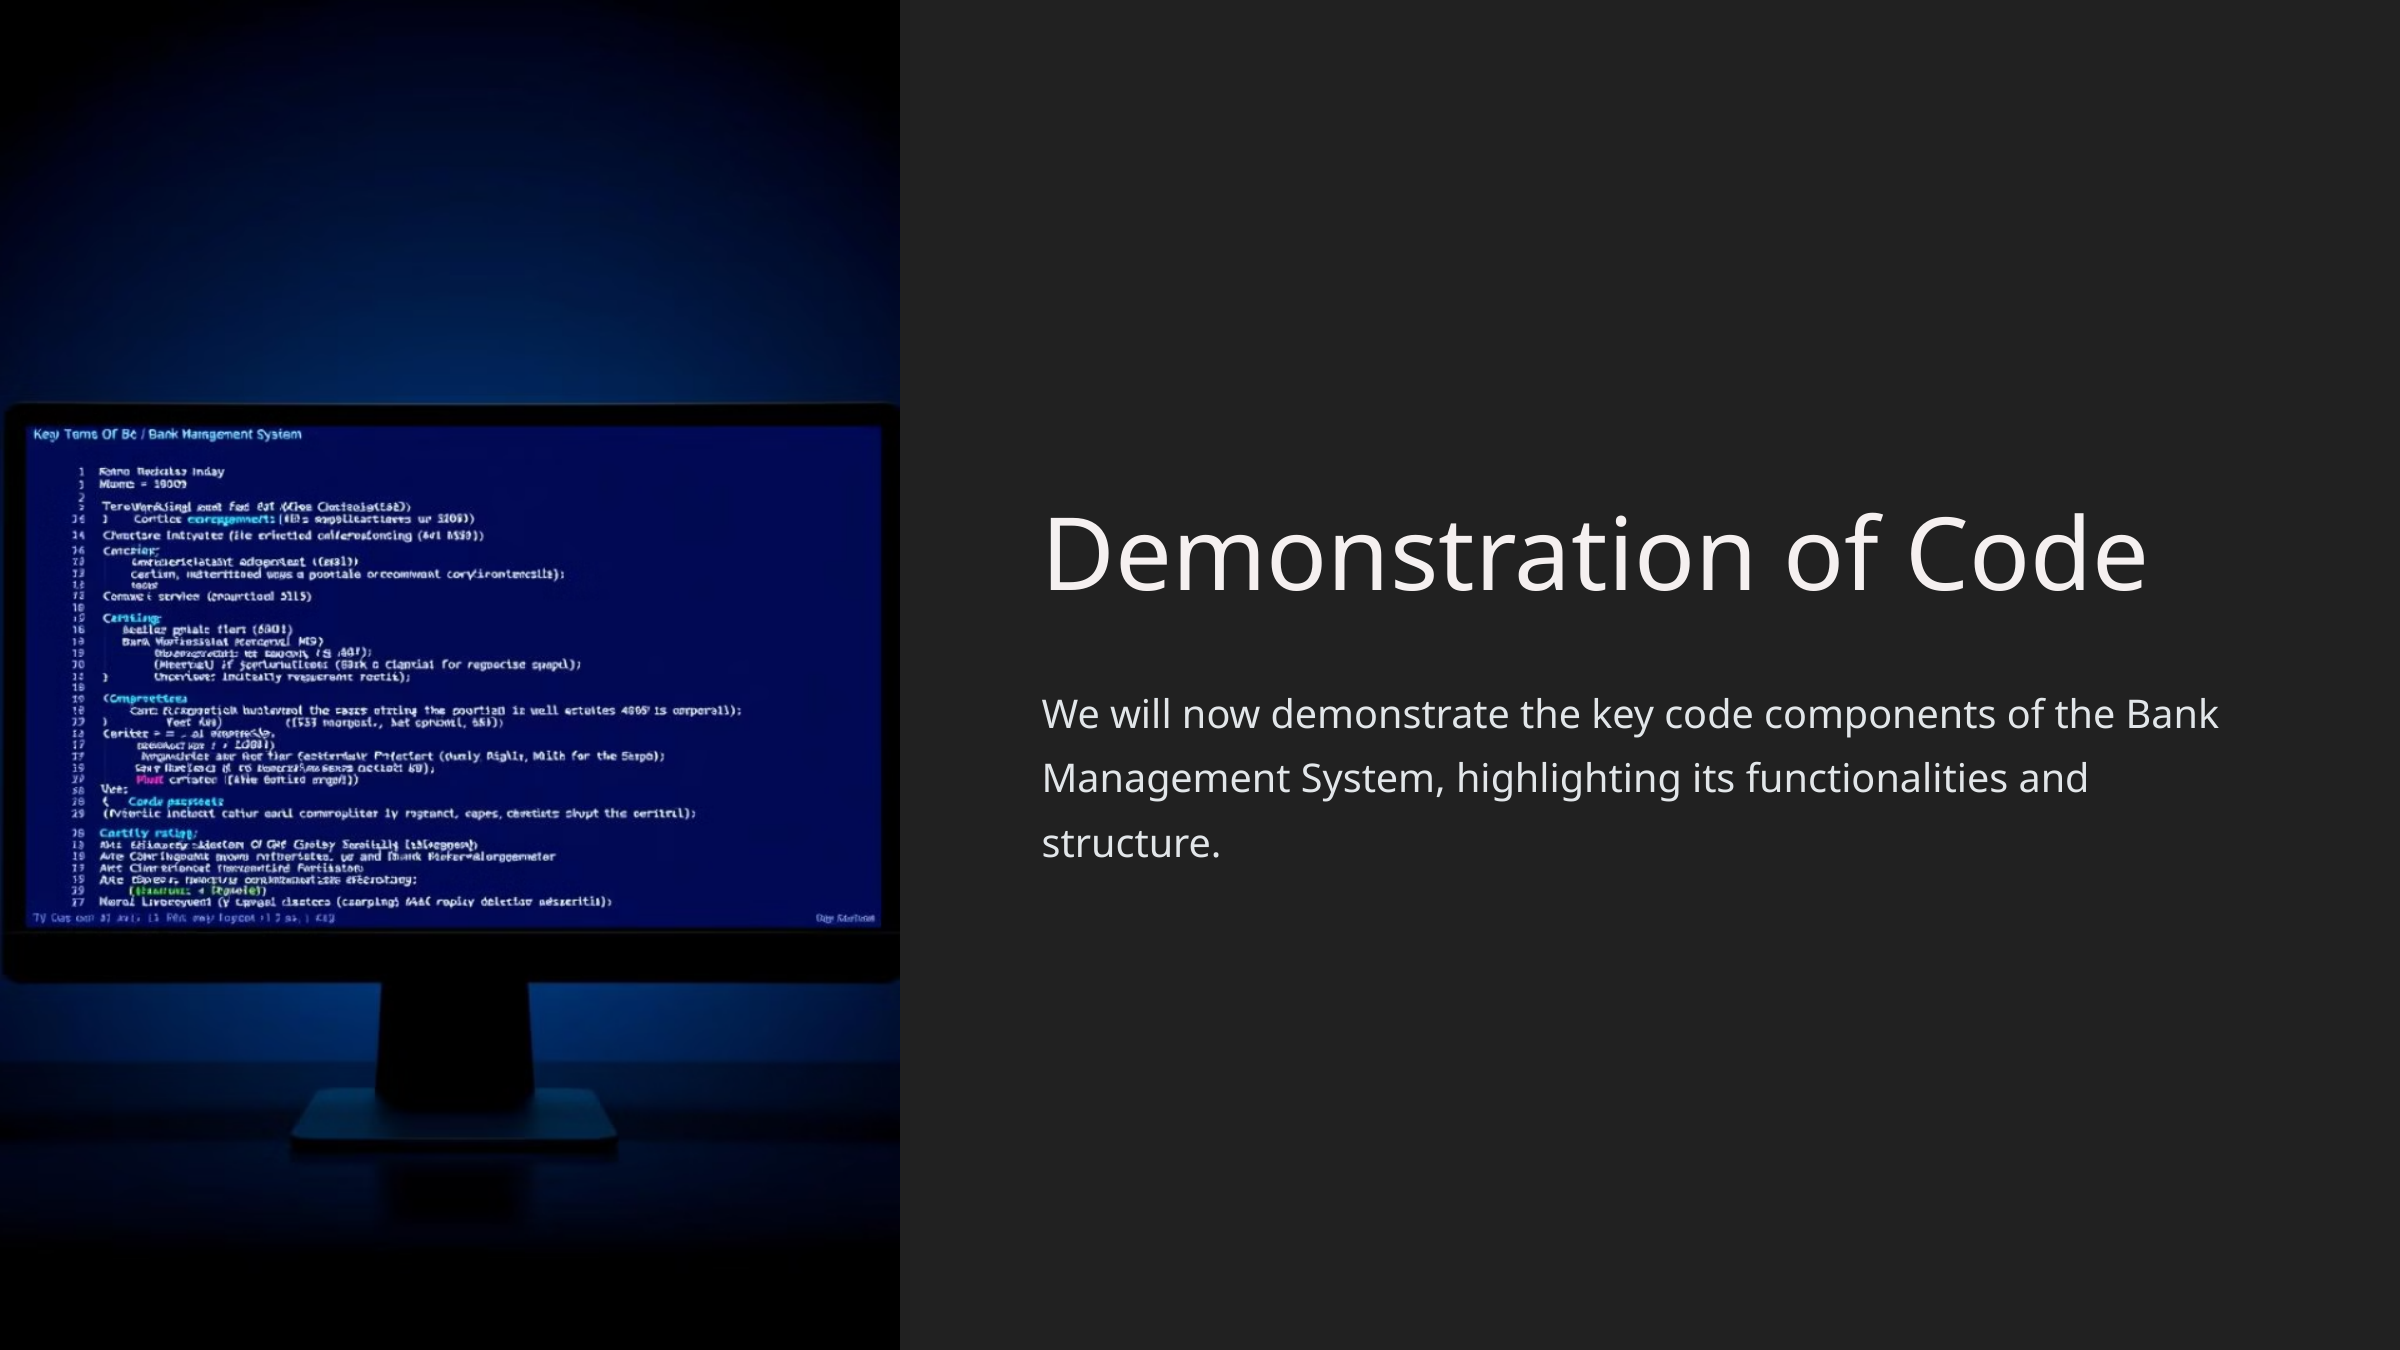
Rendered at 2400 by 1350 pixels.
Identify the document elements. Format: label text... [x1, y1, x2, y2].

text_box We will now demonstrate the key code components of the Bank Management System, highlighting its functionalities and structure. [1041, 671, 2259, 866]
text_box Demonstration of Code [1041, 484, 2198, 611]
picture [0, 0, 901, 1350]
